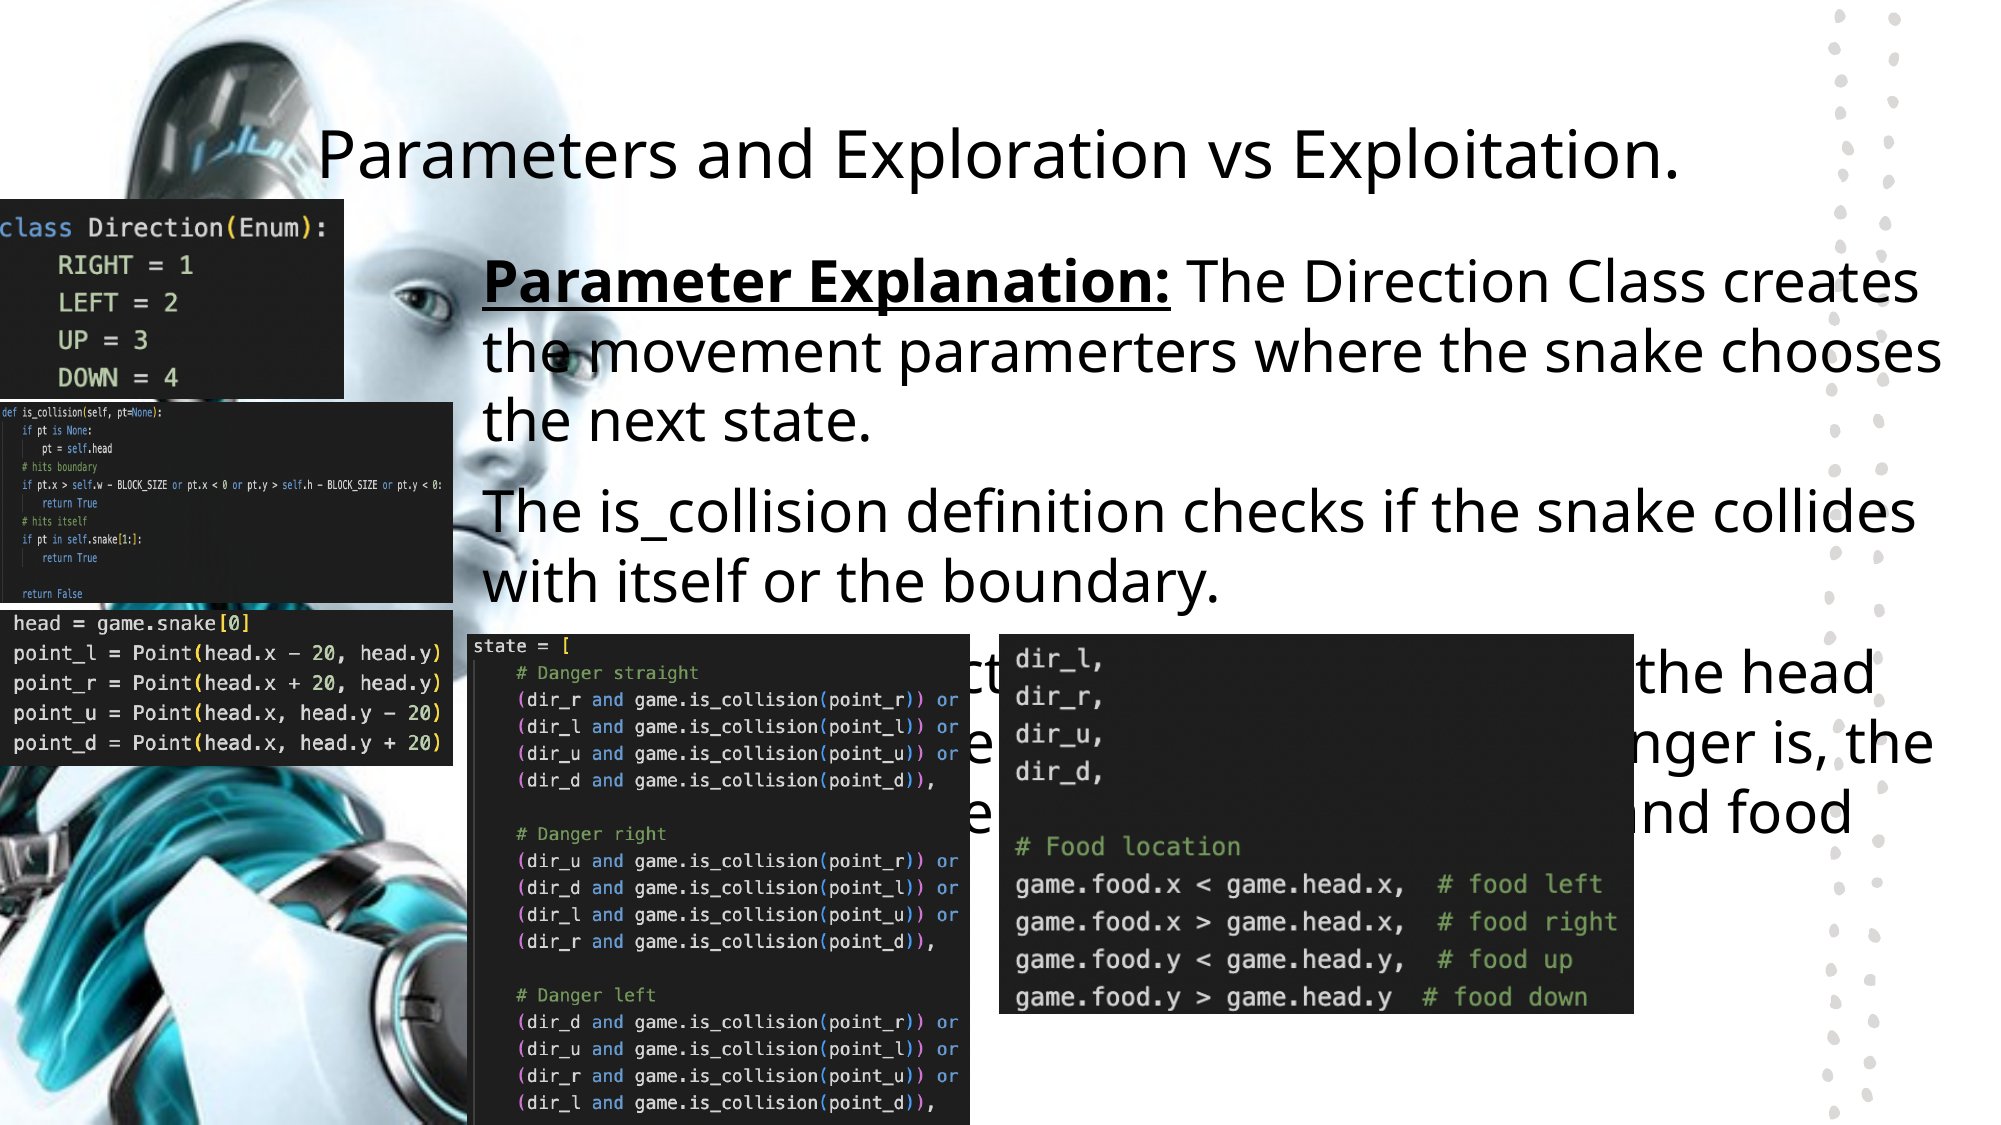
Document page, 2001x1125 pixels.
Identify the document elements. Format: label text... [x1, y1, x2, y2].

title Parameters and Exploration vs Exploitation. [1560, 32, 1704, 199]
picture [0, 0, 1634, 1125]
subtitle Parameter Explanation: The Direction Class creates the movement paramerters where the snake chooses the next state. The is_collision definition checks if the snake collides with itself or the boundary. The get_state function returns an array of the head direction, the state to detect where the danger is, the allowable movement directions available and food location. [1560, 236, 1980, 1010]
